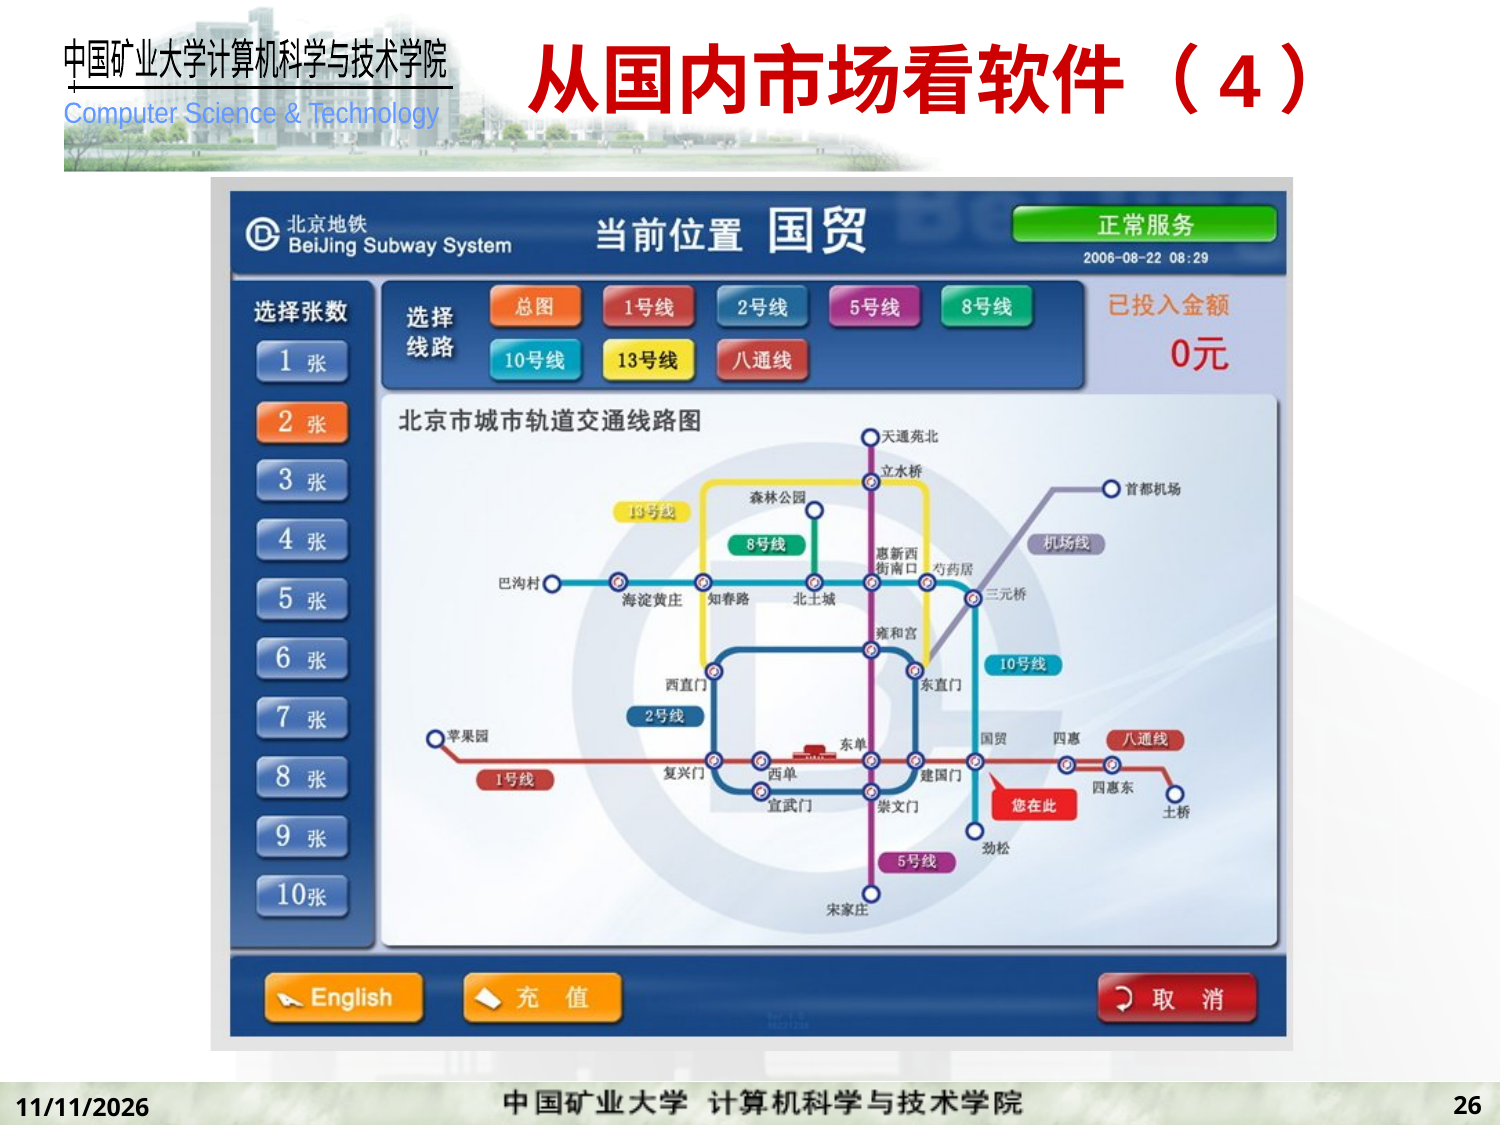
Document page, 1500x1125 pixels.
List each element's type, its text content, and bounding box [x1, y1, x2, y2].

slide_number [0, 1083, 313, 1125]
picture [67, 50, 73, 60]
picture [64, 0, 954, 175]
slide_number 26 [1364, 1082, 1500, 1125]
picture [0, 1082, 1364, 1125]
picture [210, 177, 1294, 1051]
picture [76, 50, 82, 60]
title 从国内市场看软件（4） [478, 14, 1402, 141]
